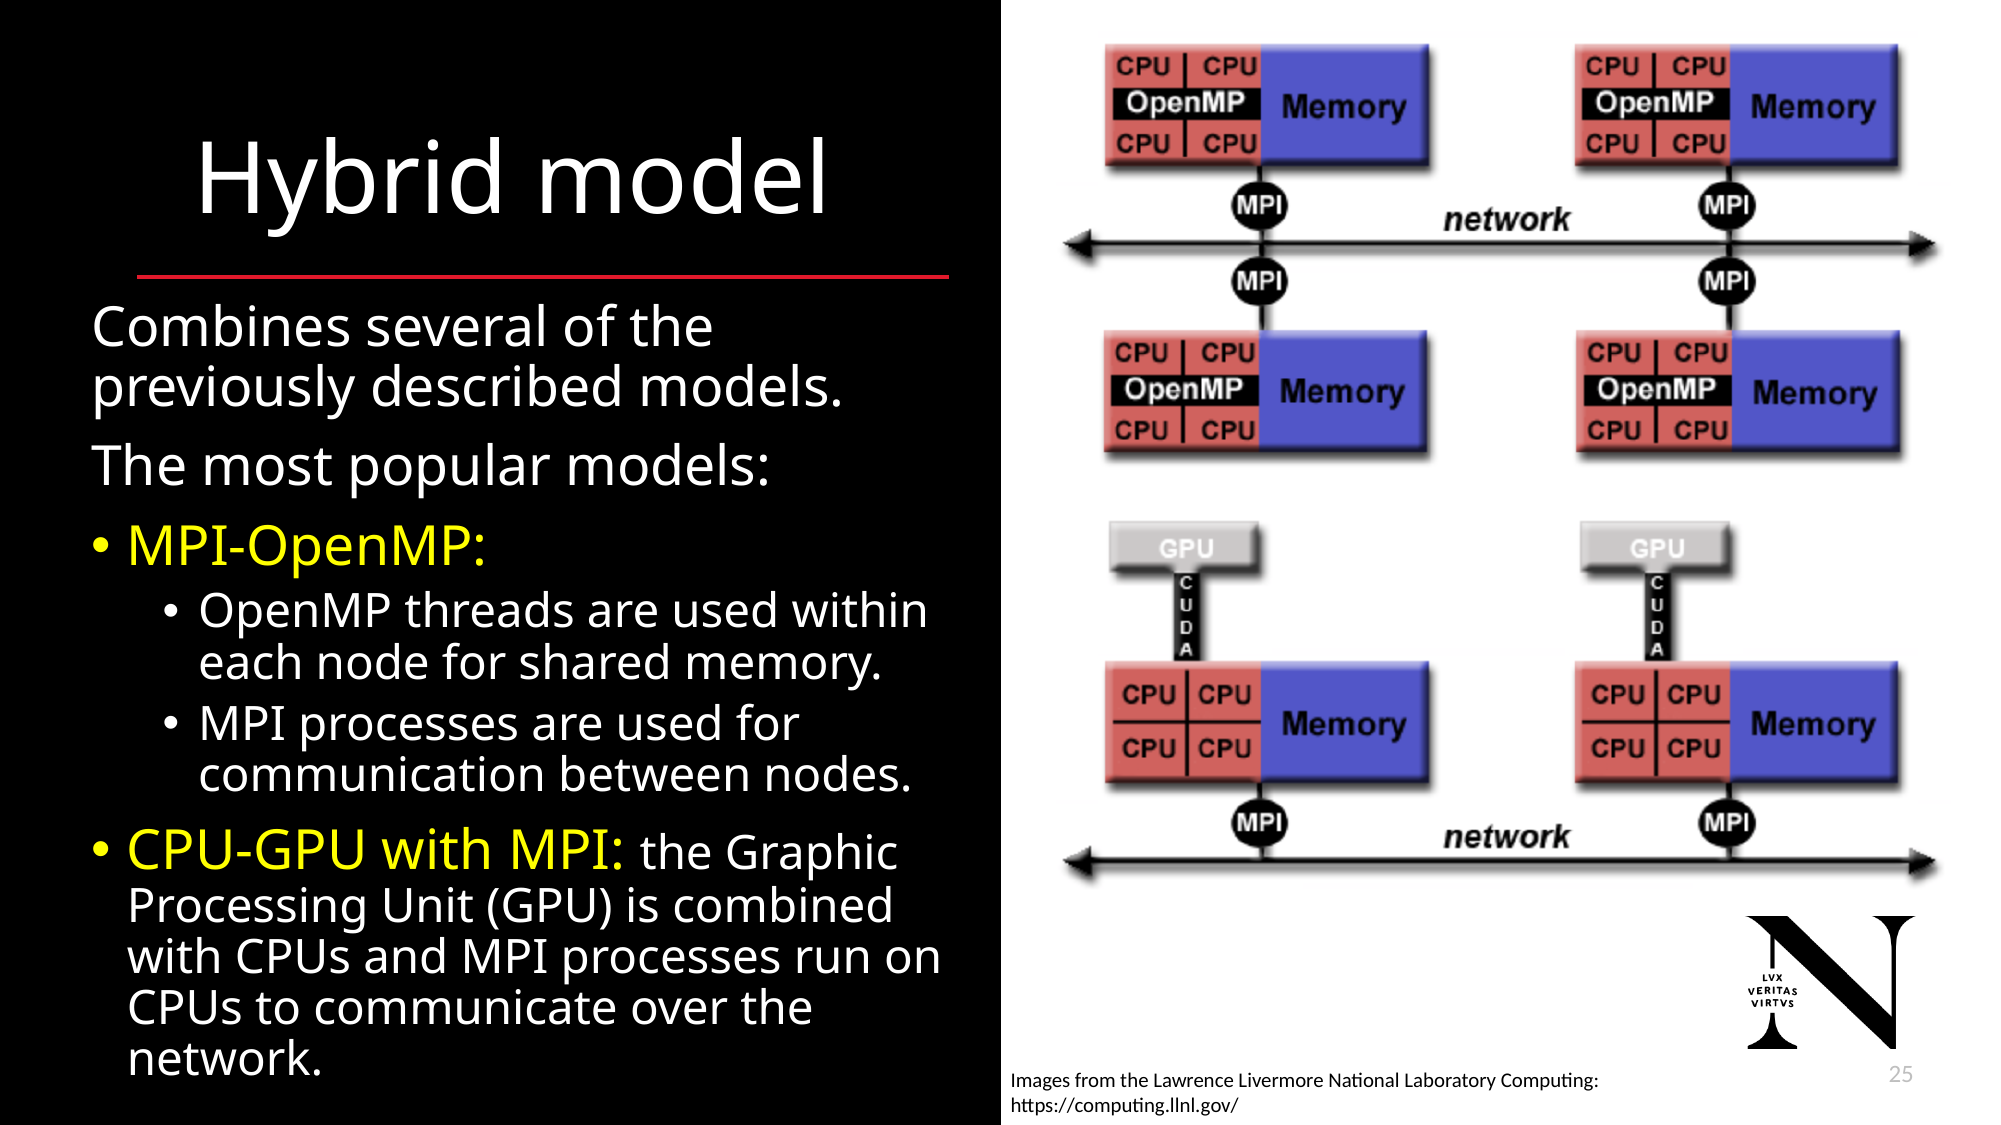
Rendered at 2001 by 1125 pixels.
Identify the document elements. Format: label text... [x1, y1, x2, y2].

text_box Images from the Lawrence Livermore National Laboratory Computing: https://computing.llnl.gov/ [995, 1059, 1776, 1124]
picture [1020, 0, 1962, 916]
title Hybrid model [76, 72, 949, 290]
slide_number 26 [1479, 1042, 1930, 1103]
list Combines several of the previously described models. The most popular models: MPI-OpenMP: OpenMP threads are used within each node for shared memory. MPI processes are used for communication between nodes. CPU-GPU with MPI: the Graphic Processing Unit (GPU) is combined with CPUs and MPI processes run on CPUs to communicate over the network. [76, 291, 988, 1105]
